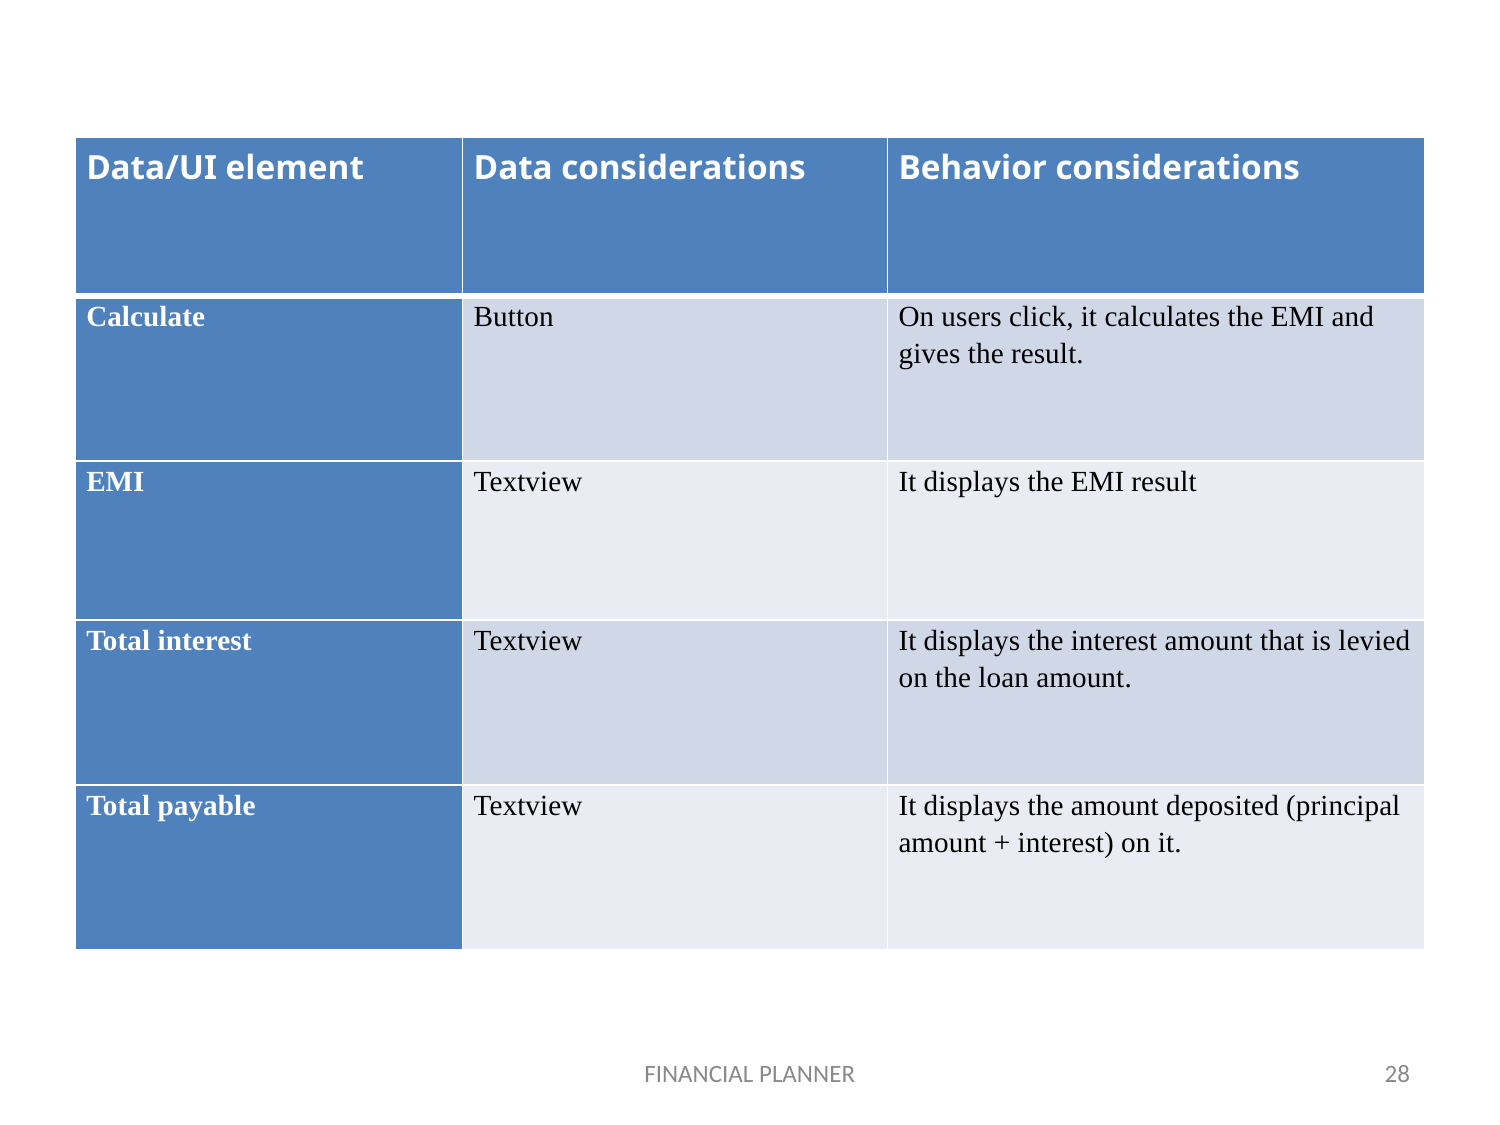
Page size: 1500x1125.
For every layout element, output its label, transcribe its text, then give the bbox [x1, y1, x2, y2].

table_cell It displays the amount deposited (principal amount + interest) on it. [888, 786, 1424, 949]
slide_number 28 [1074, 1042, 1425, 1103]
table_cell It displays the EMI result [888, 462, 1424, 619]
table_header Data considerations [463, 138, 887, 293]
table_cell It displays the interest amount that is levied on the loan amount. [888, 621, 1424, 784]
table_header Data/UI element [76, 138, 462, 293]
table_cell Calculate [76, 299, 462, 460]
table_header Behavior considerations [888, 138, 1424, 293]
table_cell Textview [463, 462, 887, 619]
table_cell EMI [76, 462, 462, 619]
table_cell Textview [463, 621, 887, 784]
table_cell On users click, it calculates the EMI and gives the result. [888, 299, 1424, 460]
footer FINANCIAL PLANNER [512, 1042, 988, 1103]
table_cell Textview [463, 786, 887, 949]
table_cell Total interest [76, 621, 462, 784]
table_cell Button [463, 299, 887, 460]
table_cell Total payable [76, 786, 462, 949]
